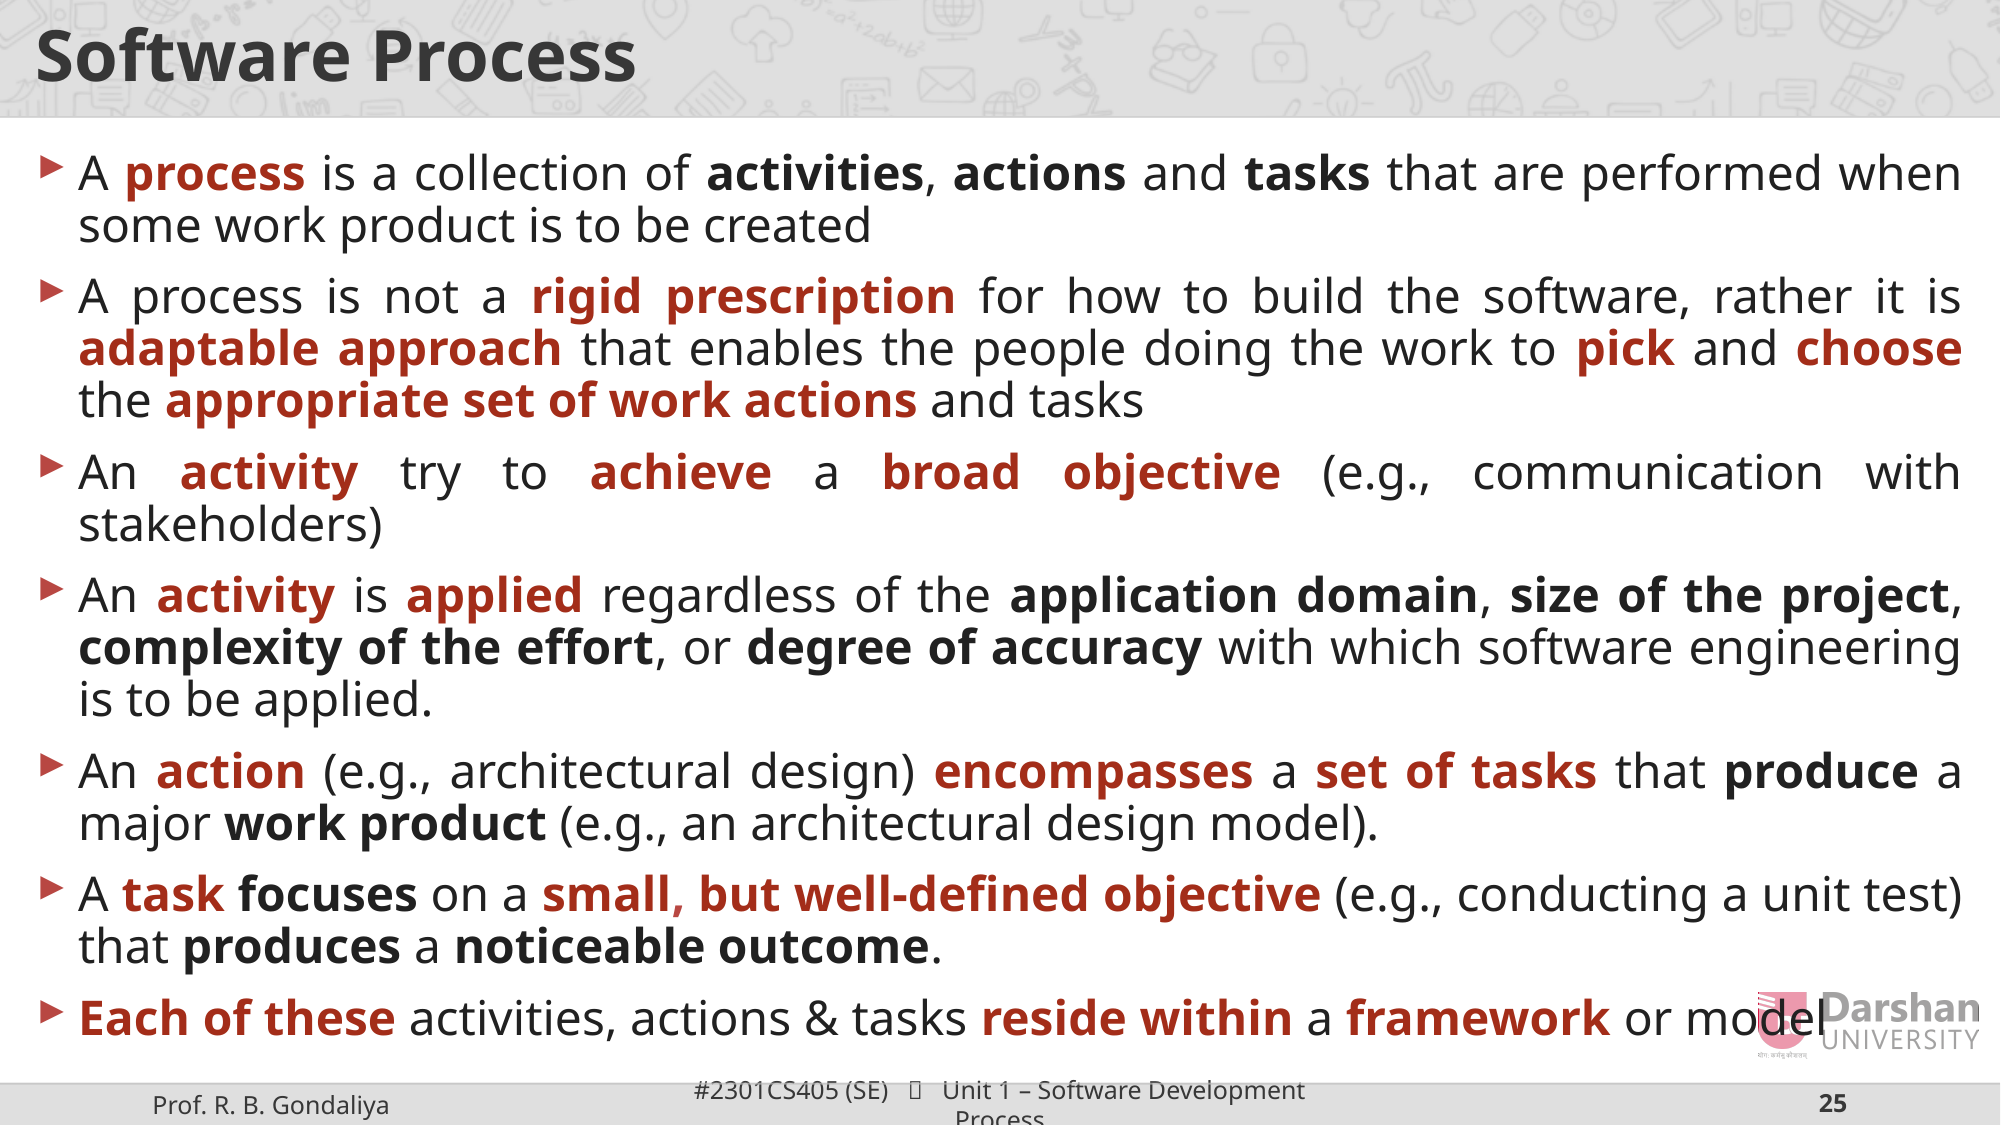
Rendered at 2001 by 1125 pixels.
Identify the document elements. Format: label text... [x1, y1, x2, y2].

list A process is a collection of activities, actions and tasks that are performed when some work product is to be created A process is not a rigid prescription for how to build the software, rather it is adaptable approach that enables the people doing the work to pick and choose the appropriate set of work actions and tasks An activity try to achieve a broad objective (e.g., communication with stakeholders) An activity is applied regardless of the application domain, size of the project, complexity of the effort, or degree of accuracy with which software engineering is to be applied. An action (e.g., architectural design) encompasses a set of tasks that produce a major work product (e.g., an architectural design model). A task focuses on a small, but well-defined objective (e.g., conducting a unit test) that produces a noticeable outcome. Each of these activities, actions & tasks reside within a framework or model [21, 141, 1979, 1059]
title Software Process [0, 0, 2000, 117]
